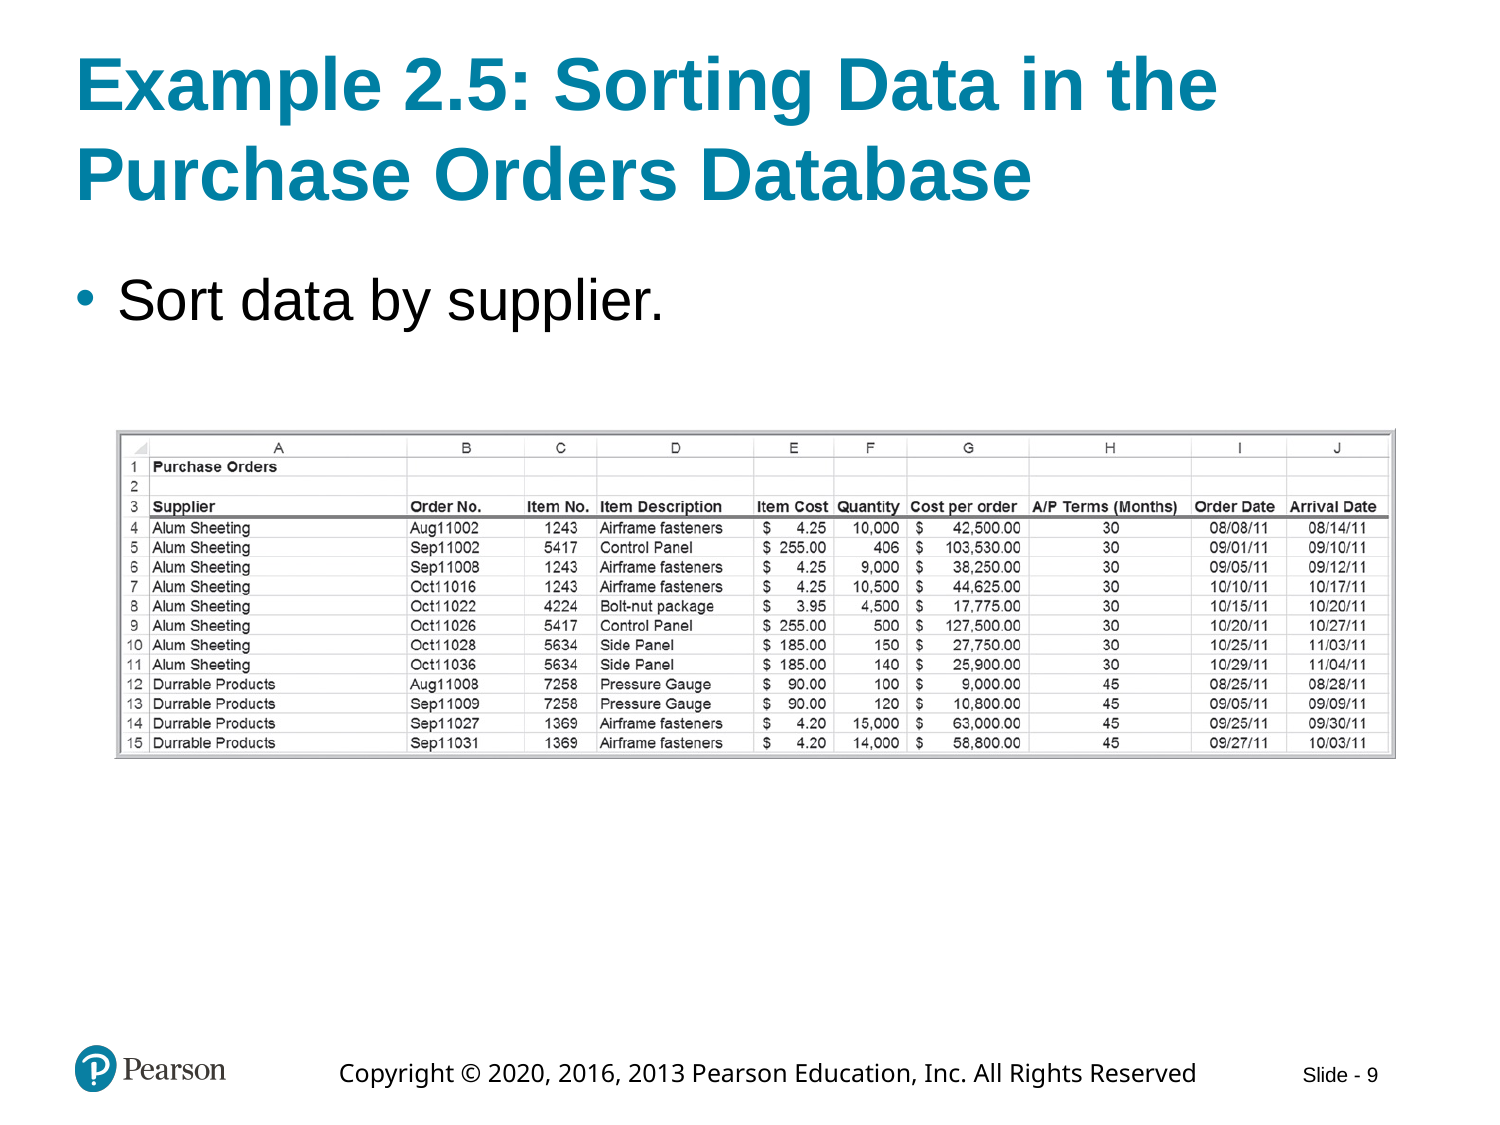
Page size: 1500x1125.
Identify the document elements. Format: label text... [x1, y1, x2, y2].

list Sort data by supplier. [75, 262, 700, 372]
picture [101, 1045, 226, 1092]
title Example 2.5: Sorting Data in the Purchase Orders Database [75, 35, 1425, 216]
picture [83, 1054, 109, 1079]
picture [75, 1078, 86, 1092]
picture [75, 1045, 90, 1061]
picture [113, 428, 1396, 759]
